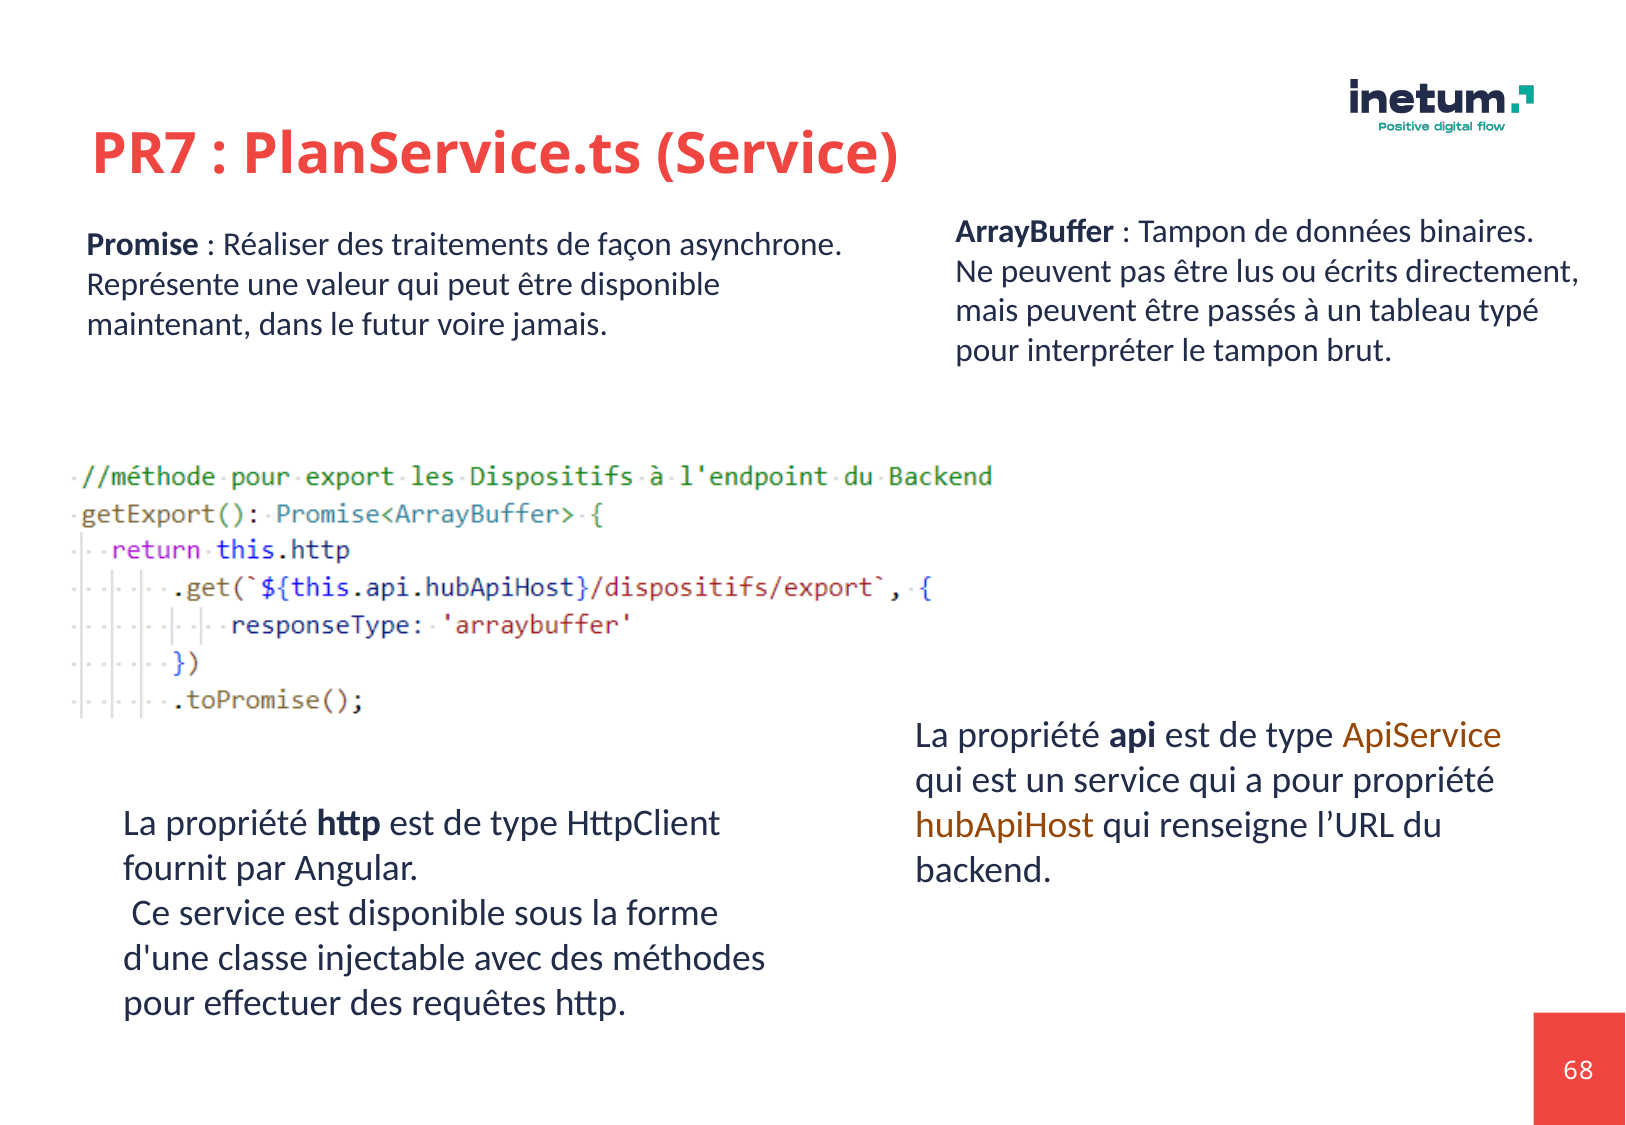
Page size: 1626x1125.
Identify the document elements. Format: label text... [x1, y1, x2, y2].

text_box Promise : Réaliser des traitements de façon asynchrone. Représente une valeur qui peut être disponible maintenant, dans le futur voire jamais. [71, 215, 871, 350]
text_box ArrayBuffer : Tampon de données binaires. Ne peuvent pas être lus ou écrits directement, mais peuvent être passés à un tableau typé pour interpréter le tampon brut. [940, 201, 1625, 376]
picture [71, 456, 1021, 723]
title PR7 : PlanService.ts (Service) [90, 114, 1331, 187]
text_box La propriété http est de type HttpClient fournit par Angular. Ce service est disponible sous la forme d'une classe injectable avec des méthodes pour effectuer des requêtes http. [108, 790, 788, 1031]
text_box La propriété api est de type ApiService qui est un service qui a pour propriété hubApiHost qui renseigne l’URL du backend. [900, 702, 1541, 898]
picture [1350, 79, 1534, 133]
